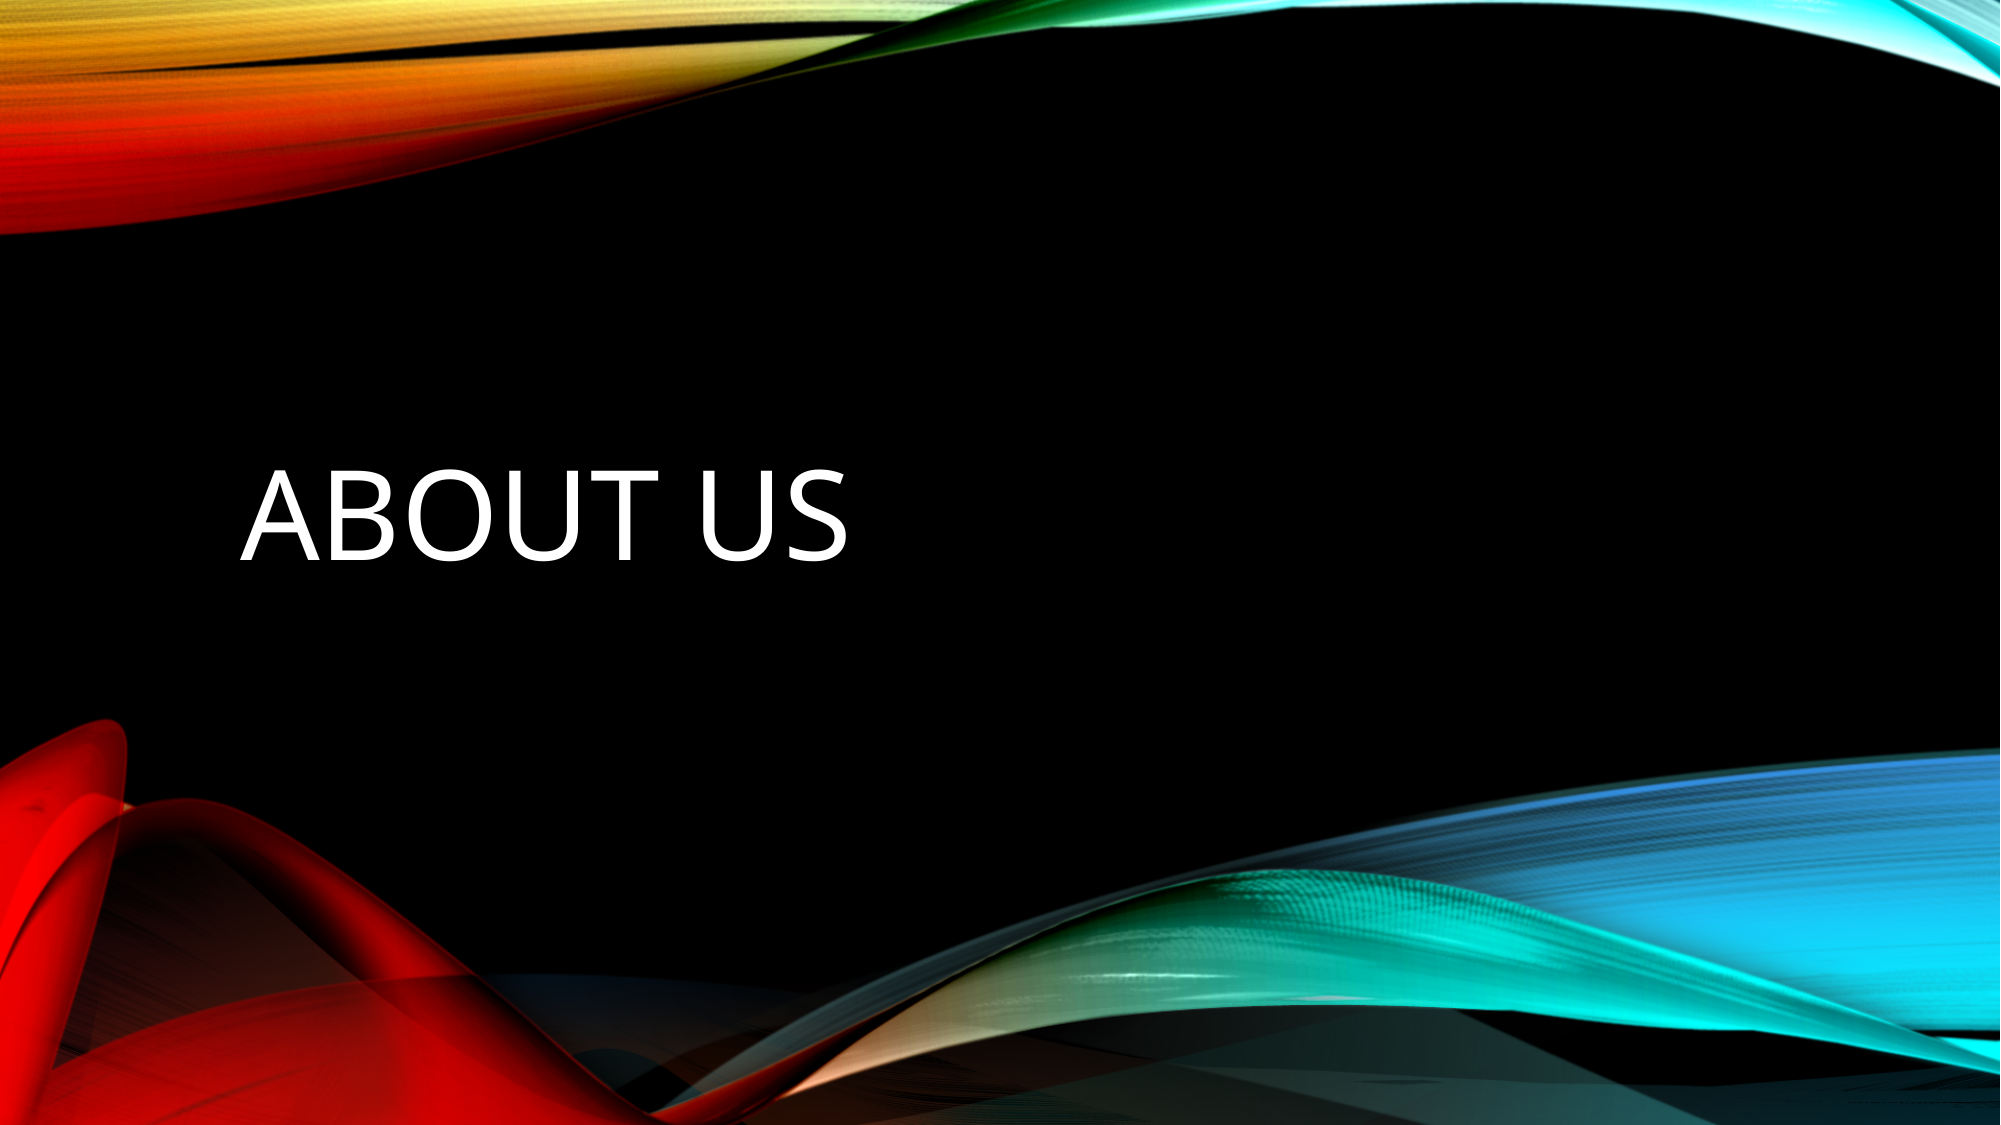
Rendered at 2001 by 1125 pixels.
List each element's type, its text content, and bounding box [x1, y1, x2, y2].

picture [0, 717, 2000, 1125]
title About US [225, 295, 1775, 596]
picture [0, 0, 2000, 237]
